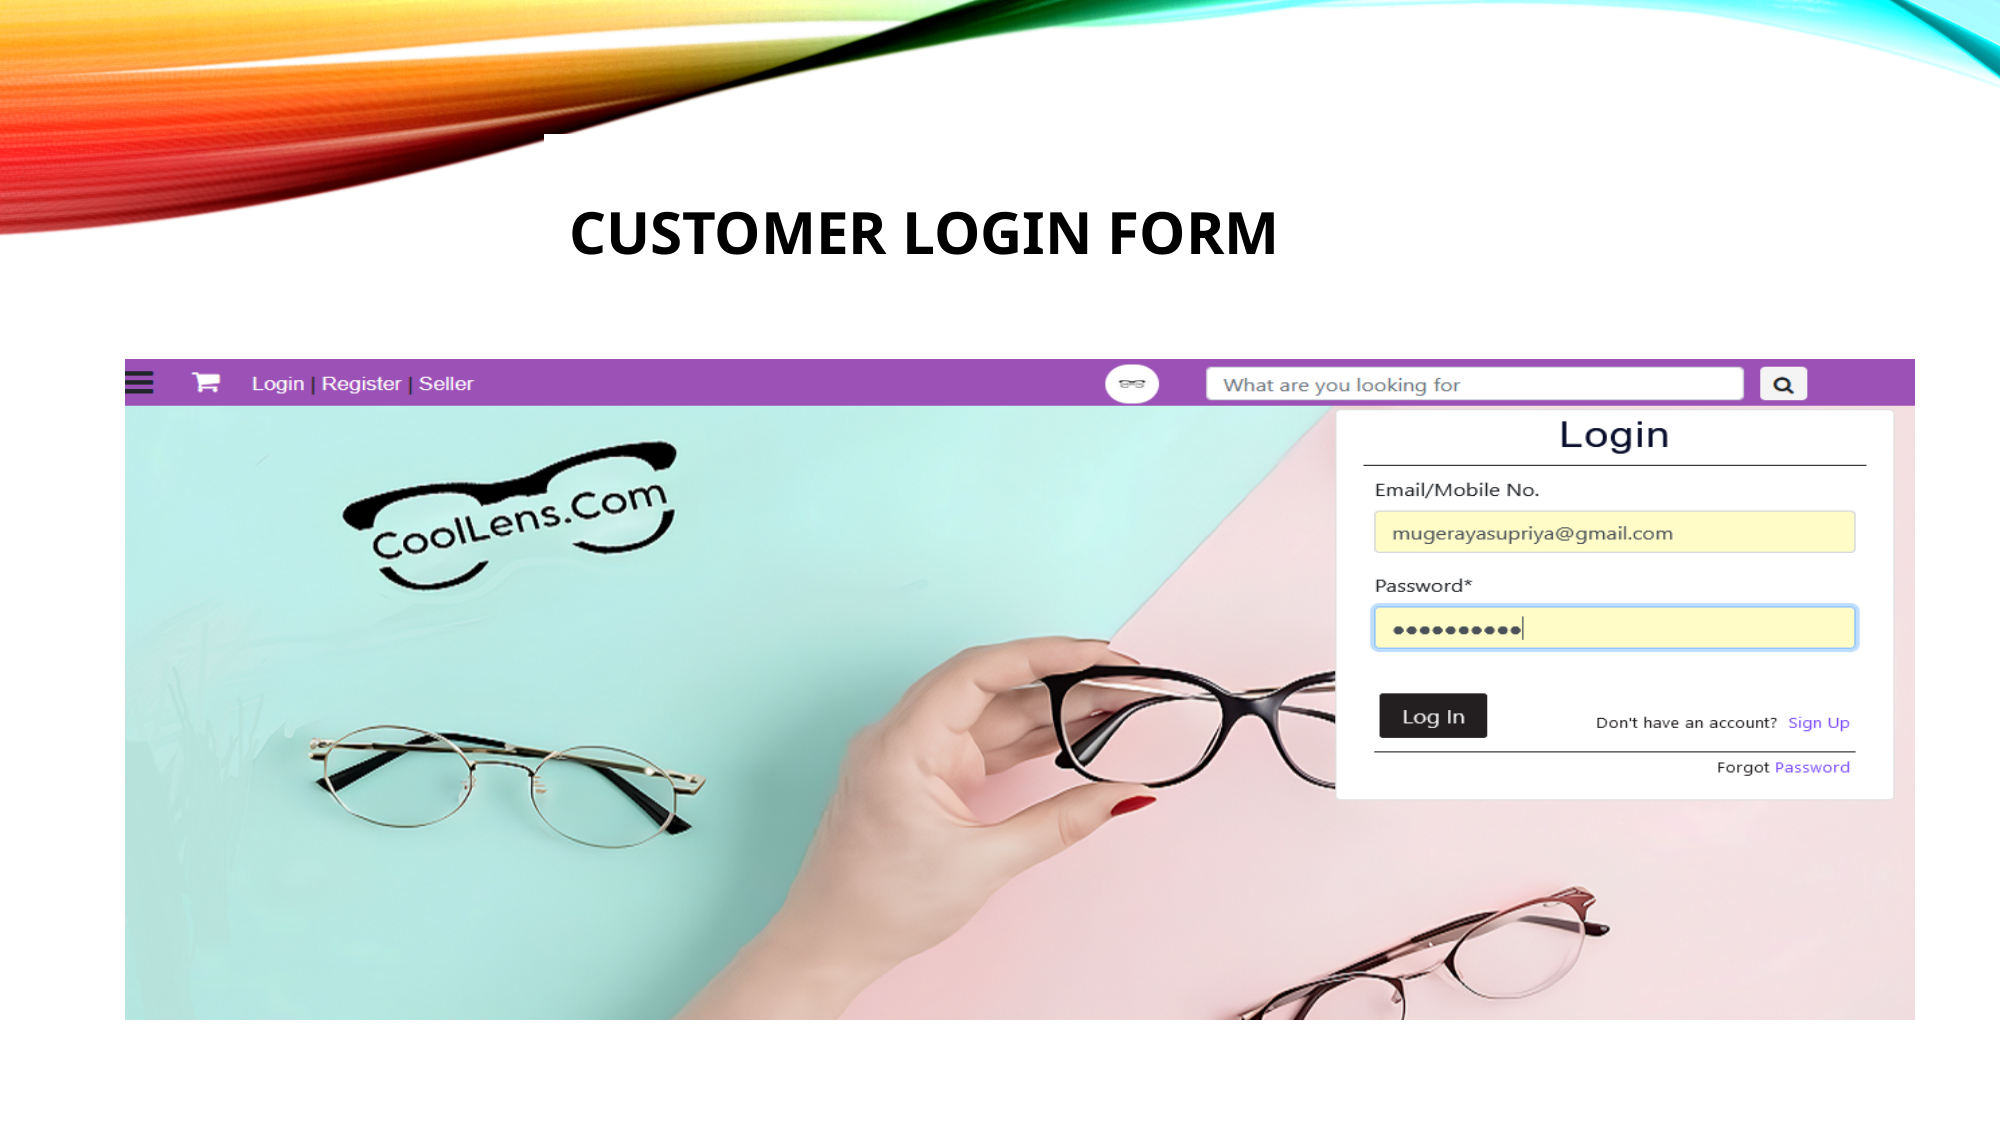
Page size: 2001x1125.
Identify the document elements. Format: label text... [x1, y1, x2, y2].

title Customer Login form [544, 134, 1306, 338]
picture [0, 0, 2000, 237]
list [125, 359, 1915, 1021]
